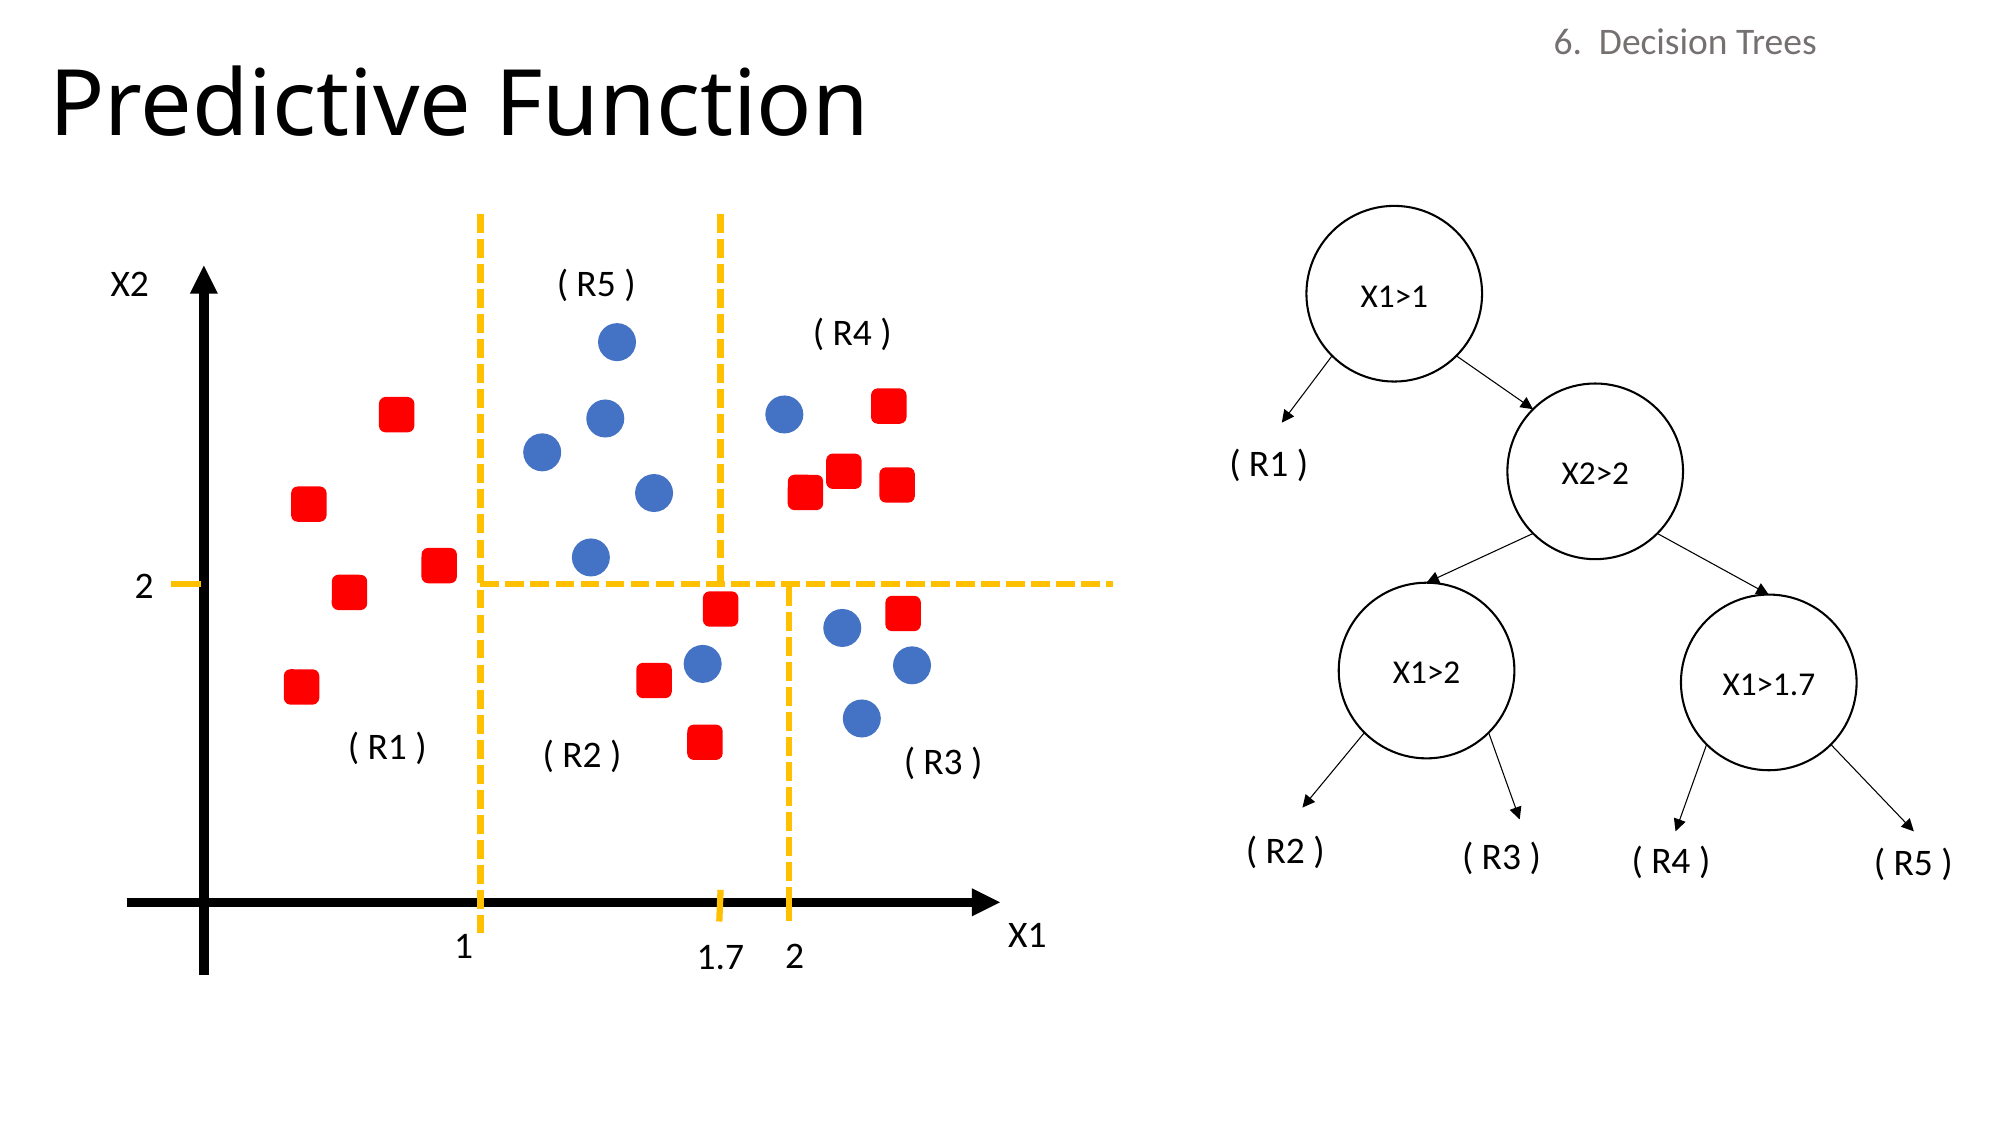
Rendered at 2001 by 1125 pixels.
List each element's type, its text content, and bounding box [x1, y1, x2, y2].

text_box 6. Decision Trees [1538, 10, 1832, 70]
text_box [683, 644, 722, 683]
text_box 2 [770, 923, 819, 984]
text_box X1>2 [1337, 581, 1516, 760]
text_box X1>1 [1305, 204, 1484, 383]
text_box [823, 608, 862, 647]
text_box ( R4 ) [1616, 828, 1726, 889]
text_box [787, 474, 824, 511]
text_box ( R1 ) [333, 714, 442, 775]
text_box X2>2 [1506, 382, 1685, 561]
title Predictive Function [34, 0, 1760, 215]
text_box ( R1 ) [1214, 431, 1324, 492]
text_box [635, 473, 674, 513]
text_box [1302, 732, 1365, 808]
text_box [1657, 533, 1769, 595]
text_box [598, 323, 637, 362]
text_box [1488, 732, 1520, 820]
text_box [702, 591, 739, 627]
text_box 1.7 [681, 924, 760, 985]
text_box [1675, 744, 1707, 832]
text_box [871, 388, 907, 424]
text_box [331, 574, 368, 611]
text_box [586, 399, 625, 438]
text_box ( R3 ) [1447, 824, 1556, 885]
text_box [1281, 355, 1333, 423]
text_box [636, 662, 672, 699]
text_box [765, 395, 804, 434]
text_box ( R5 ) [1859, 831, 1968, 891]
text_box [283, 669, 320, 705]
text_box [378, 396, 415, 433]
text_box [291, 486, 327, 522]
text_box X1>1.7 [1679, 593, 1858, 772]
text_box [1426, 533, 1534, 583]
text_box [885, 595, 921, 632]
text_box ( R2 ) [527, 722, 637, 783]
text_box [1830, 744, 1914, 832]
text_box [892, 646, 932, 685]
text_box [421, 547, 457, 584]
text_box ( R2 ) [1231, 818, 1340, 879]
text_box [879, 467, 915, 503]
text_box 1 [439, 913, 489, 974]
text_box [571, 538, 610, 577]
text_box X2 [95, 251, 166, 312]
text_box ( R5 ) [542, 251, 651, 311]
text_box X1 [993, 902, 1062, 963]
text_box [826, 453, 862, 489]
text_box ( R3 ) [889, 729, 998, 790]
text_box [1456, 355, 1534, 410]
text_box [687, 724, 723, 760]
text_box ( R4 ) [798, 300, 907, 361]
text_box [523, 433, 562, 472]
text_box 2 [119, 553, 178, 614]
text_box [842, 699, 881, 738]
